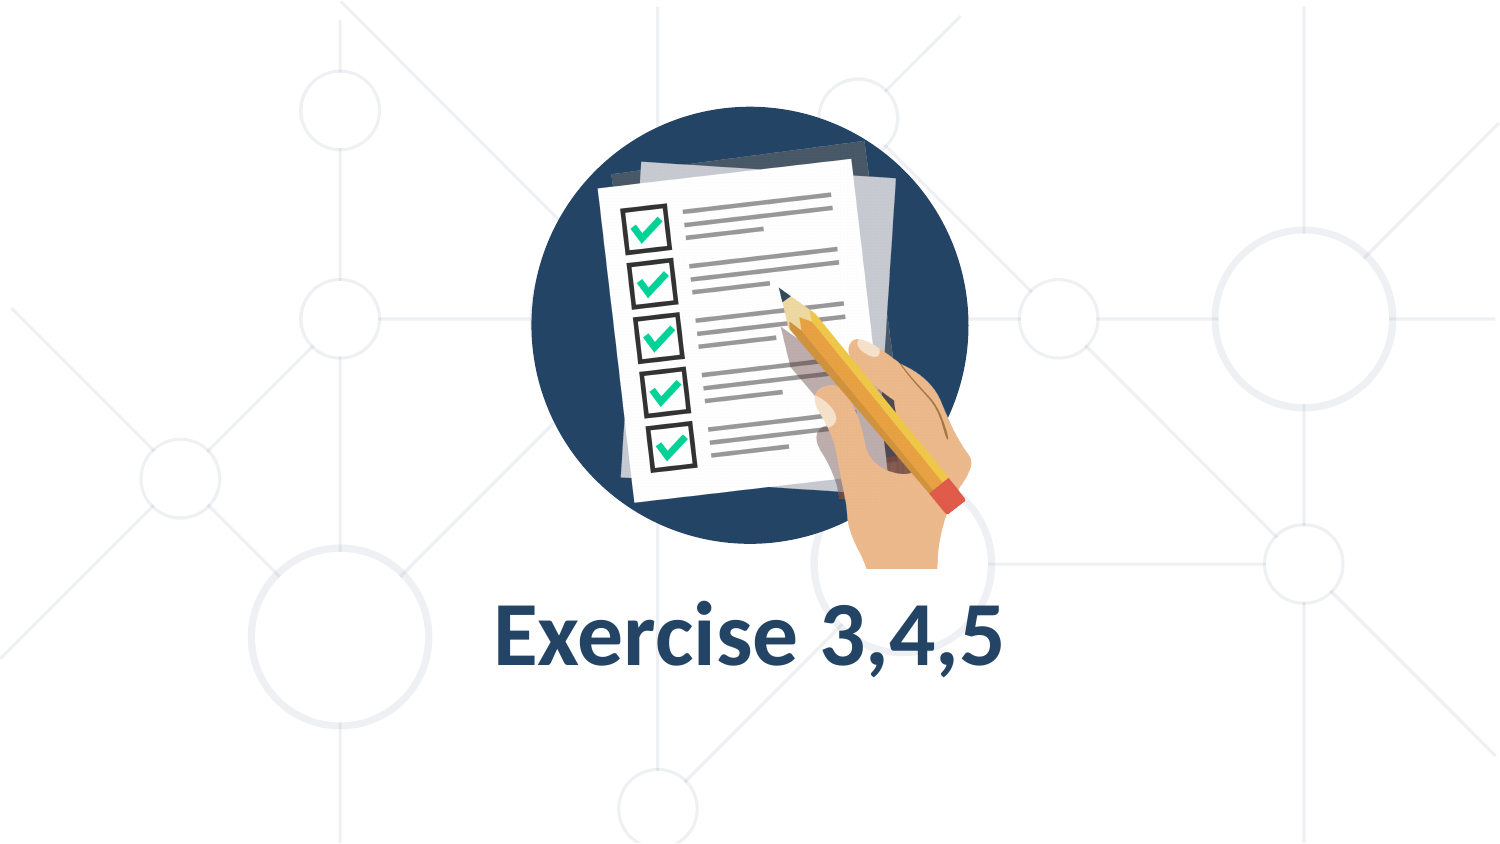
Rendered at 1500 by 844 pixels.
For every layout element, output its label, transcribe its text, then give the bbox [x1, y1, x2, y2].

picture [534, 107, 997, 570]
list Exercise 3,4,5 [75, 578, 1425, 674]
